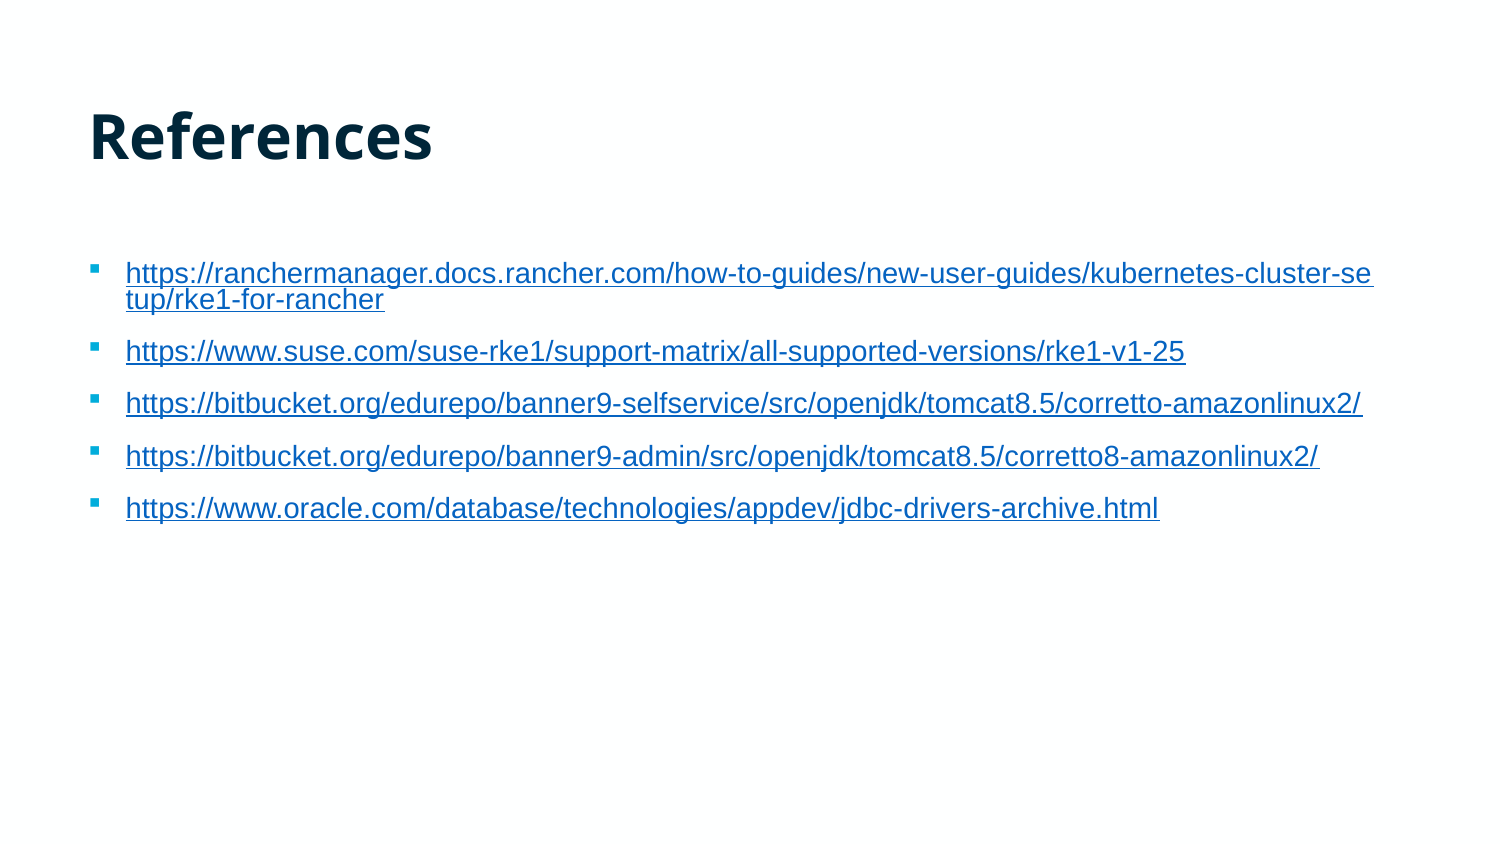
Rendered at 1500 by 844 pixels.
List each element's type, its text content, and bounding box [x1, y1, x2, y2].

text_box https://ranchermanager.docs.rancher.com/how-to-guides/new-user-guides/kubernetes-cluster-setup/rke1-for-rancher https://www.suse.com/suse-rke1/support-matrix/all-supported-versions/rke1-v1-25 https://bitbucket.org/edurepo/banner9-selfservice/src/openjdk/tomcat8.5/corretto-amazonlinux2/ https://bitbucket.org/edurepo/banner9-admin/src/openjdk/tomcat8.5/corretto8-amazonlinux2/ https://www.oracle.com/database/technologies/appdev/jdbc-drivers-archive.html [73, 251, 1390, 754]
title References [73, 57, 1419, 221]
